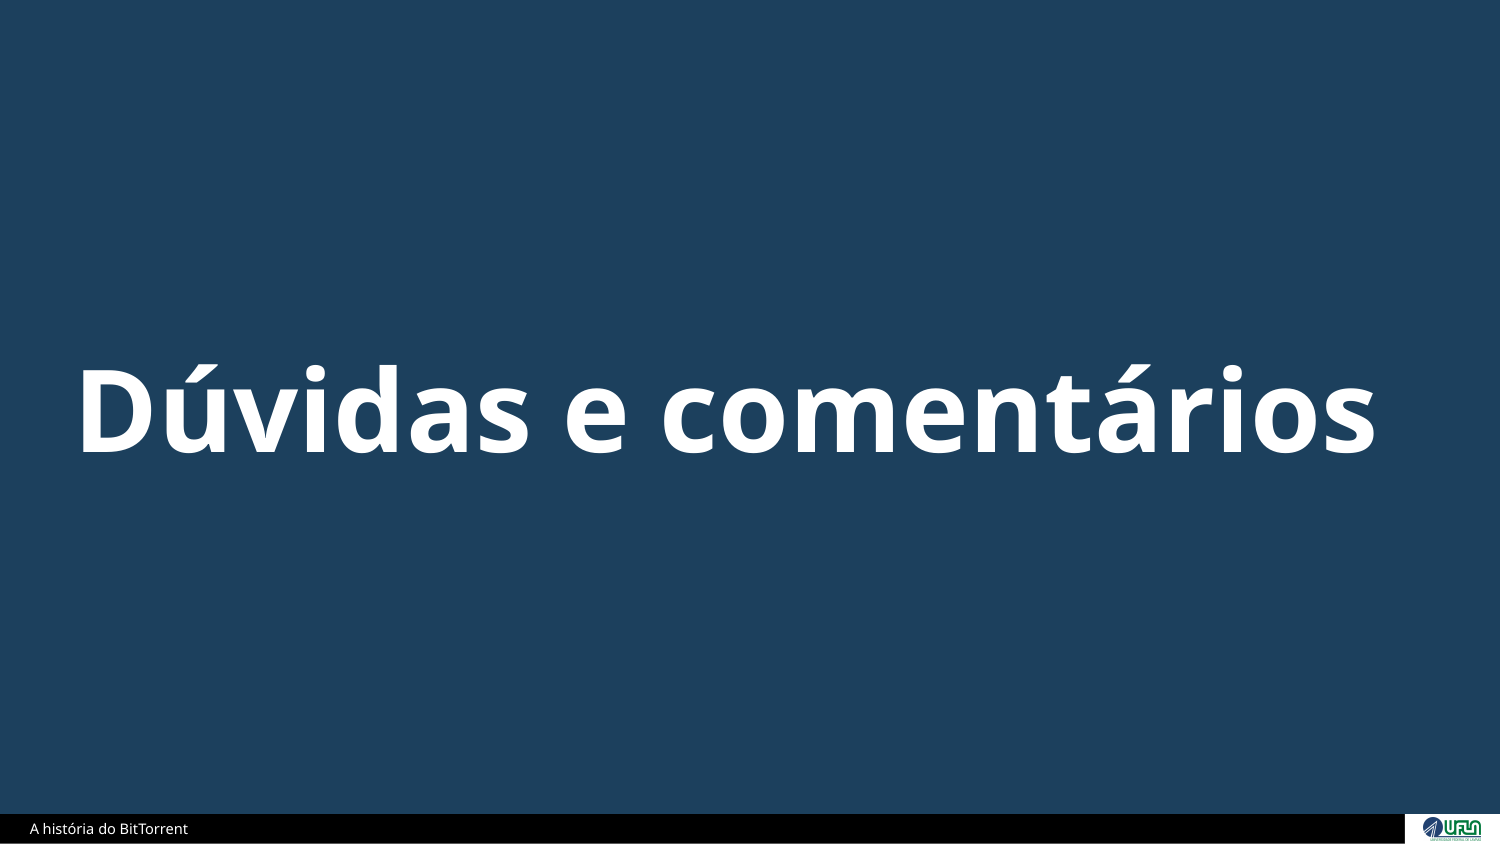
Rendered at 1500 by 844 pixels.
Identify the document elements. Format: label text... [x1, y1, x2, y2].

text_box Dúvidas e comentários [0, 0, 1500, 813]
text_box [0, 813, 1500, 844]
